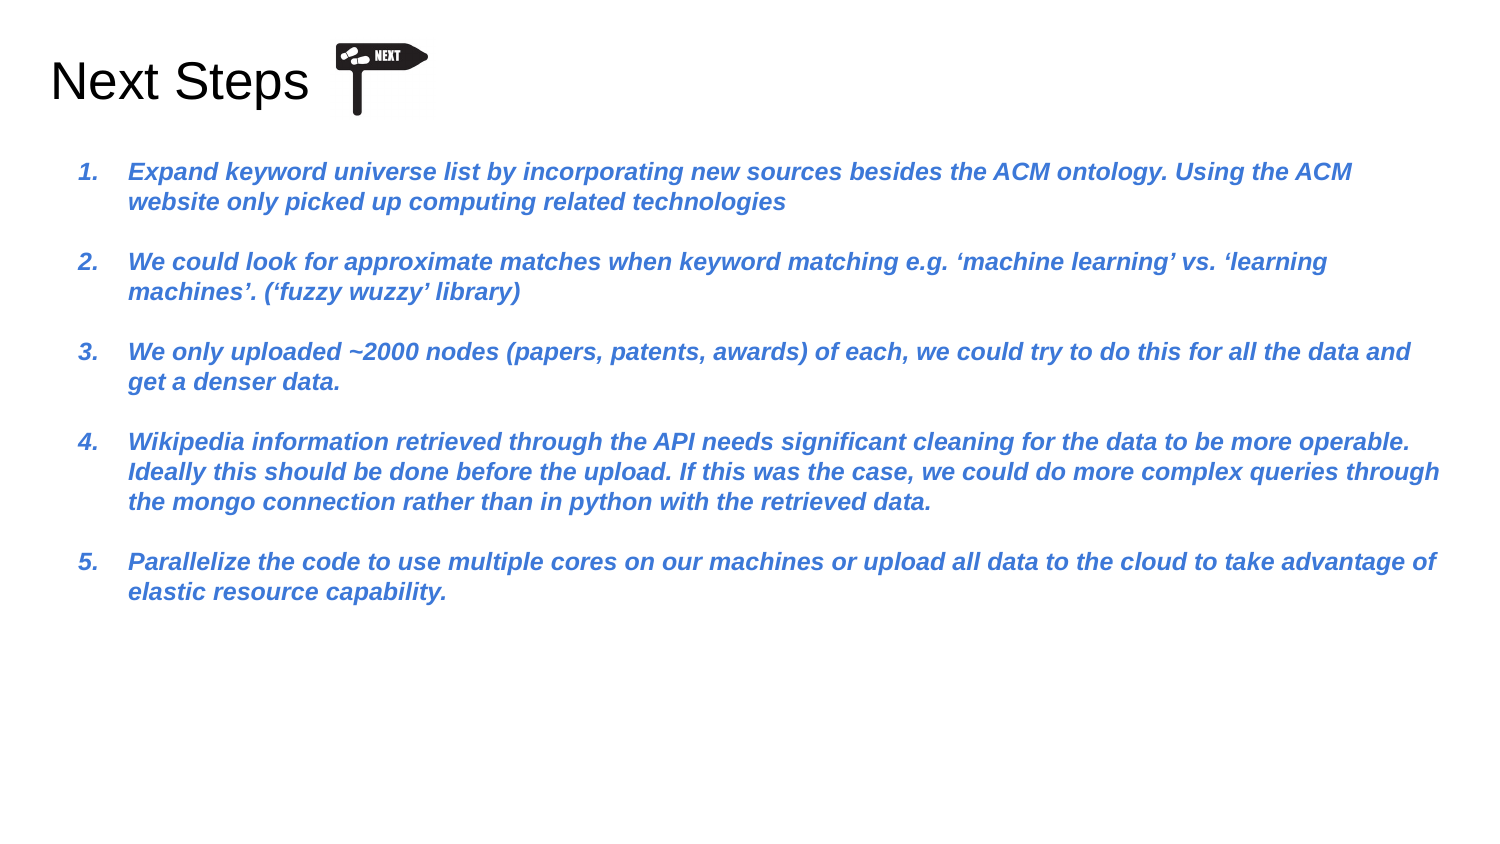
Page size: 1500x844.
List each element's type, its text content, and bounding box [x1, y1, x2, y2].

text_box Expand keyword universe list by incorporating new sources besides the ACM ontology. Using the ACM website only picked up computing related technologies We could look for approximate matches when keyword matching e.g. ‘machine learning’ vs. ‘learning machines’. (‘fuzzy wuzzy’ library) We only uploaded ~2000 nodes (papers, patents, awards) of each, we could try to do this for all the data and get a denser data. Wikipedia information retrieved through the API needs significant cleaning for the data to be more operable. Ideally this should be done before the upload. If this was the case, we could do more complex queries through the mongo connection rather than in python with the retrieved data. Parallelize the code to use multiple cores on our machines or upload all data to the cloud to take advantage of elastic resource capability. [38, 140, 1462, 620]
title Next Steps [35, 31, 904, 126]
picture [329, 36, 436, 121]
